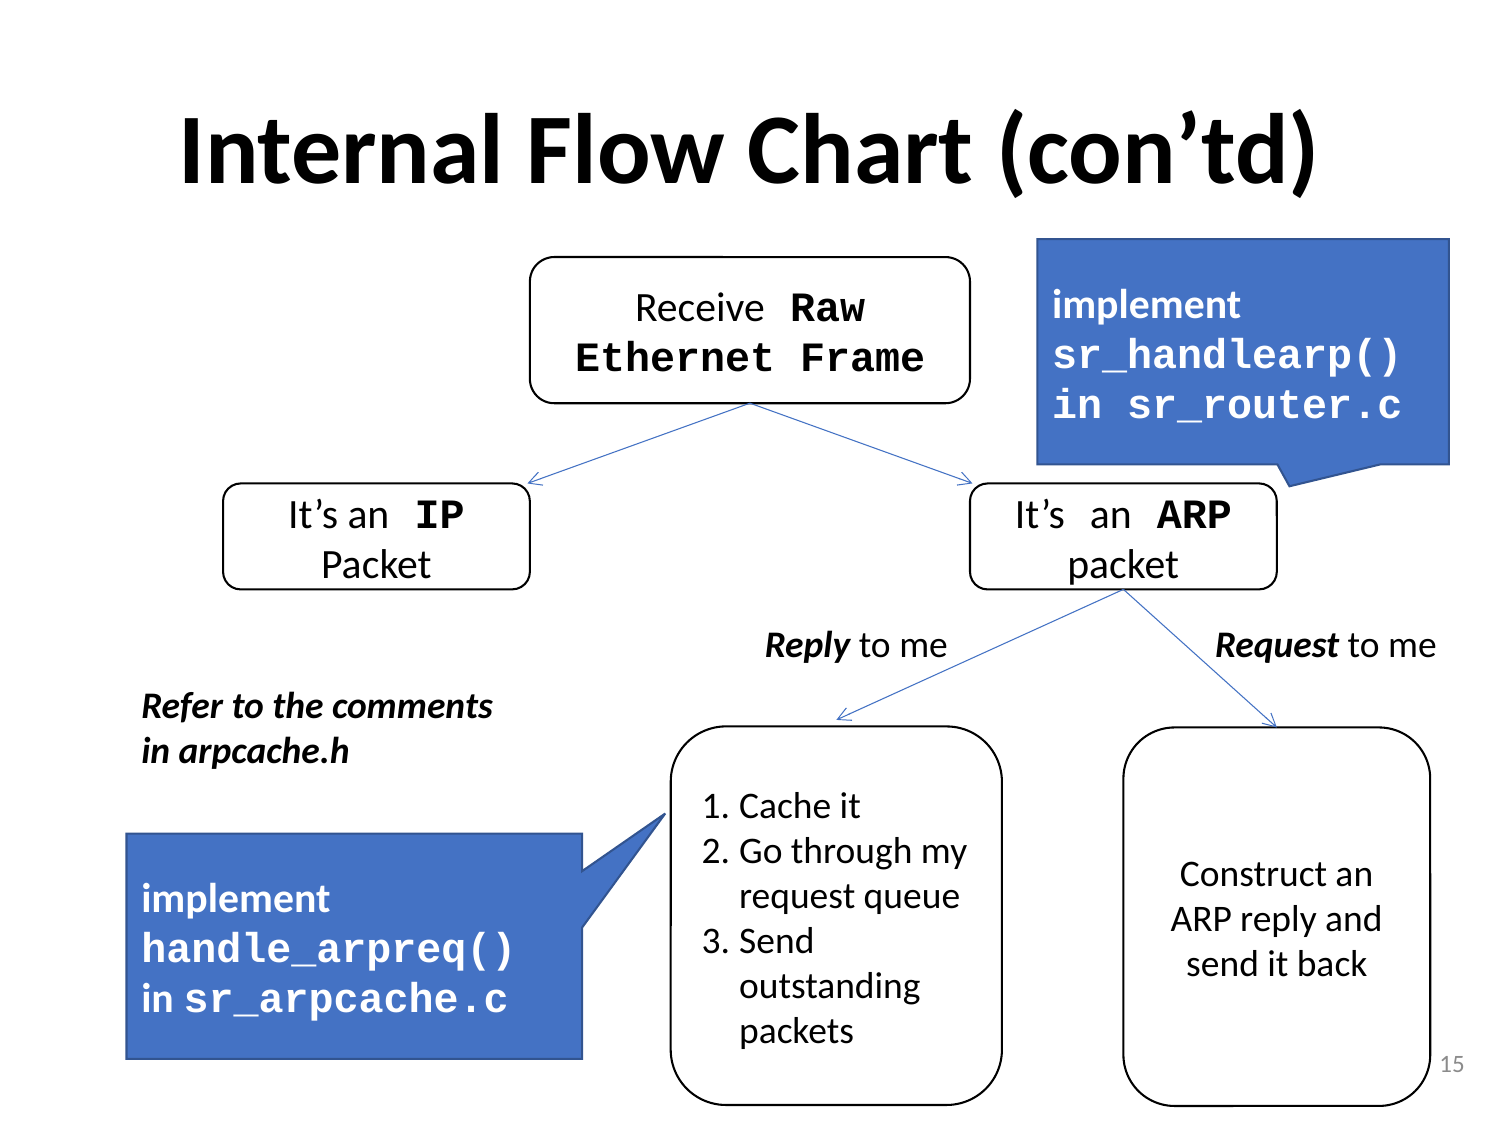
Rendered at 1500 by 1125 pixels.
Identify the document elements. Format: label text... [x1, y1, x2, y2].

title Internal Flow Chart (con’td) [51, 64, 1449, 240]
text_box It’s an ARP packet [968, 482, 1278, 589]
text_box Refer to the comments in arpcache.h [126, 673, 518, 779]
text_box Reply to me [750, 613, 836, 673]
text_box Request to me [1277, 613, 1459, 673]
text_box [1123, 589, 1277, 728]
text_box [527, 403, 749, 484]
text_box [836, 589, 1123, 720]
text_box implement sr_handlearp() in sr_router.c [1036, 238, 1450, 488]
slide_number 15 [1394, 1019, 1480, 1106]
text_box Receive Raw Ethernet Frame [528, 255, 972, 403]
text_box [749, 403, 973, 484]
text_box Construct an ARP reply and send it back [1122, 726, 1432, 1108]
text_box implement handle_arpreq() in sr_arpcache.c [125, 812, 667, 1060]
text_box Cache it Go through my request queue Send outstanding packets [669, 725, 1003, 1107]
text_box It’s an IP Packet [222, 482, 531, 591]
